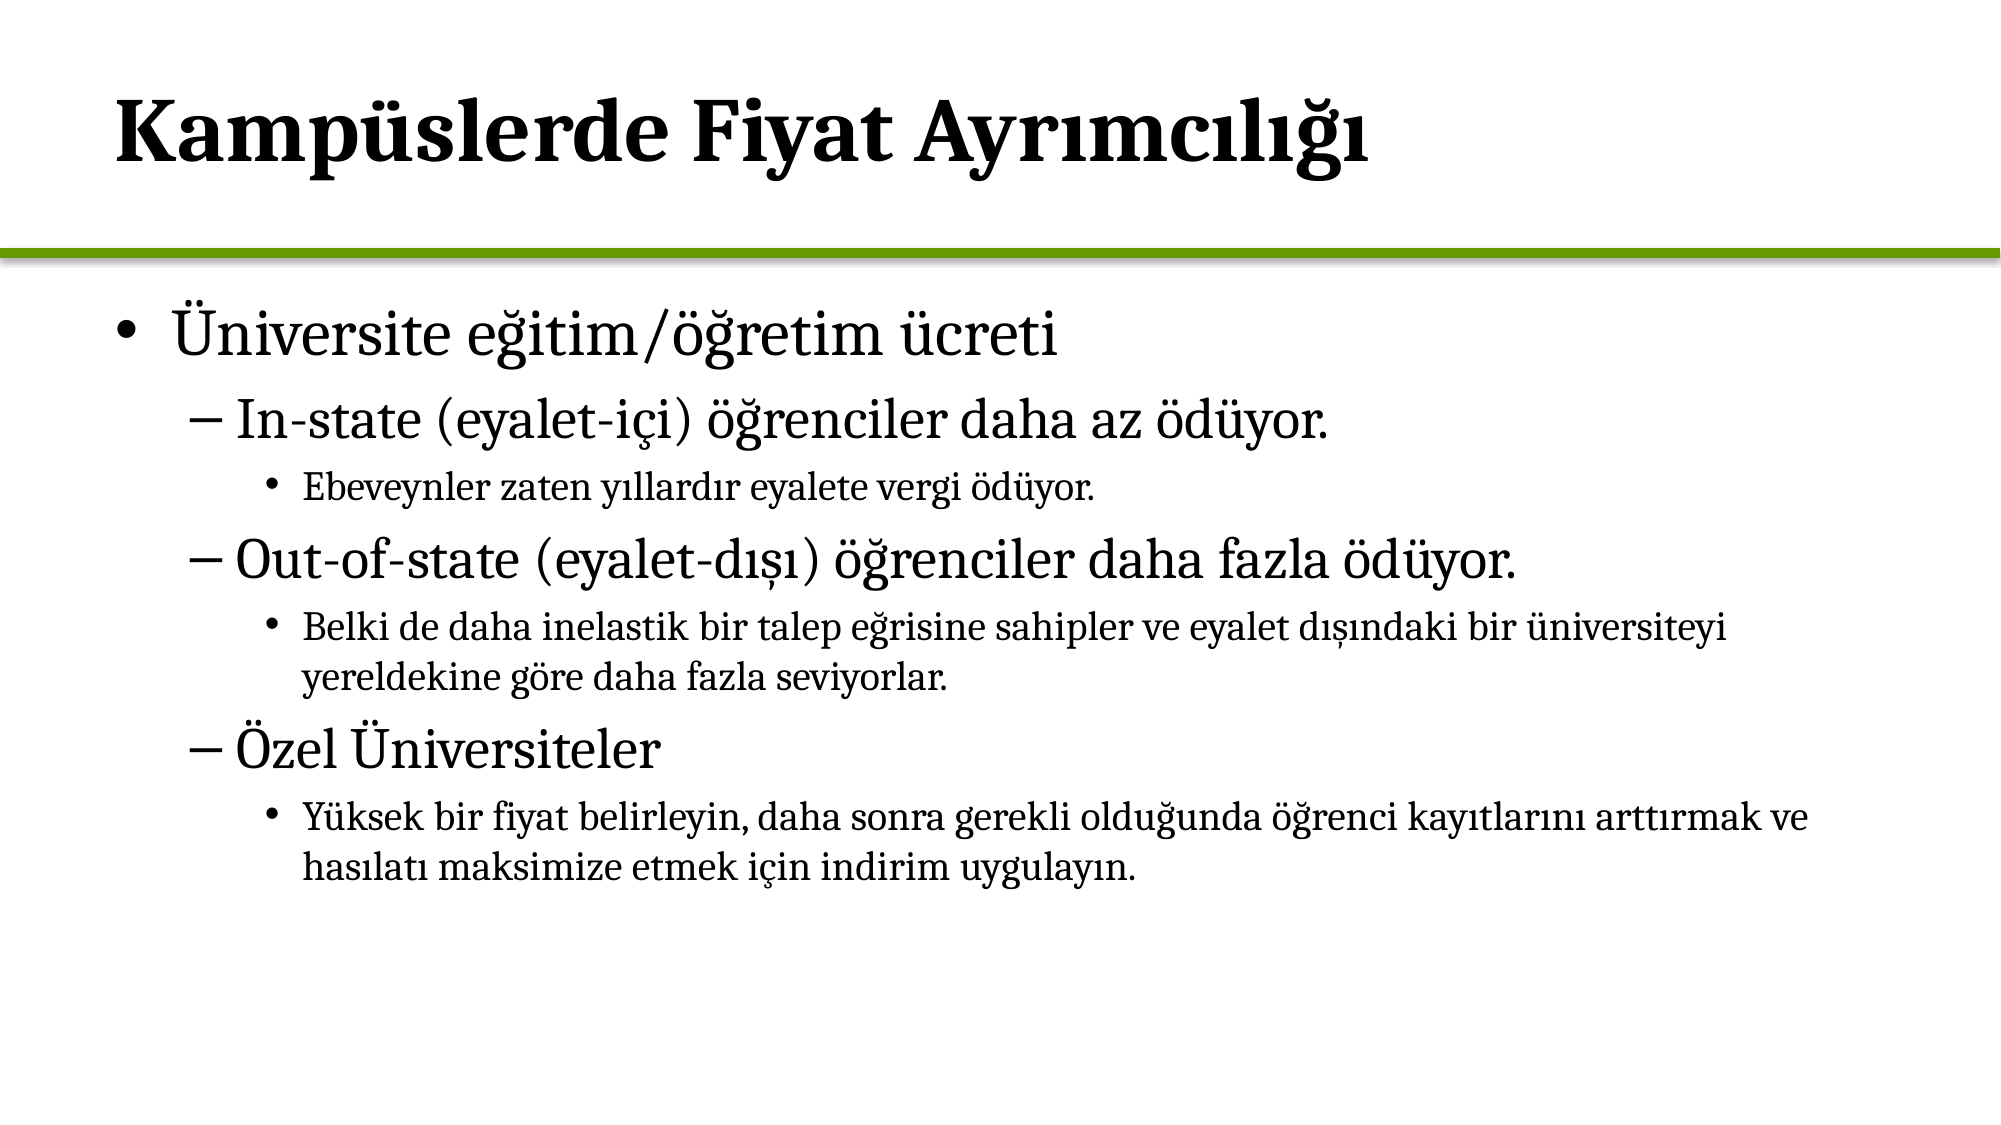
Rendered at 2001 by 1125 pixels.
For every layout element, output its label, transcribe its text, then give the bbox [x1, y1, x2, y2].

list Üniversite eğitim/öğretim ücreti In-state (eyalet-içi) öğrenciler daha az ödüyor. Ebeveynler zaten yıllardır eyalete vergi ödüyor. Out-of-state (eyalet-dışı) öğrenciler daha fazla ödüyor. Belki de daha inelastik bir talep eğrisine sahipler ve eyalet dışındaki bir üniversiteyi yereldekine göre daha fazla seviyorlar. Özel Üniversiteler Yüksek bir fiyat belirleyin, daha sonra gerekli olduğunda öğrenci kayıtlarını arttırmak ve hasılatı maksimize etmek için indirim uygulayın. [99, 280, 1900, 1085]
title Kampüslerde Fiyat Ayrımcılığı [99, 0, 1900, 251]
